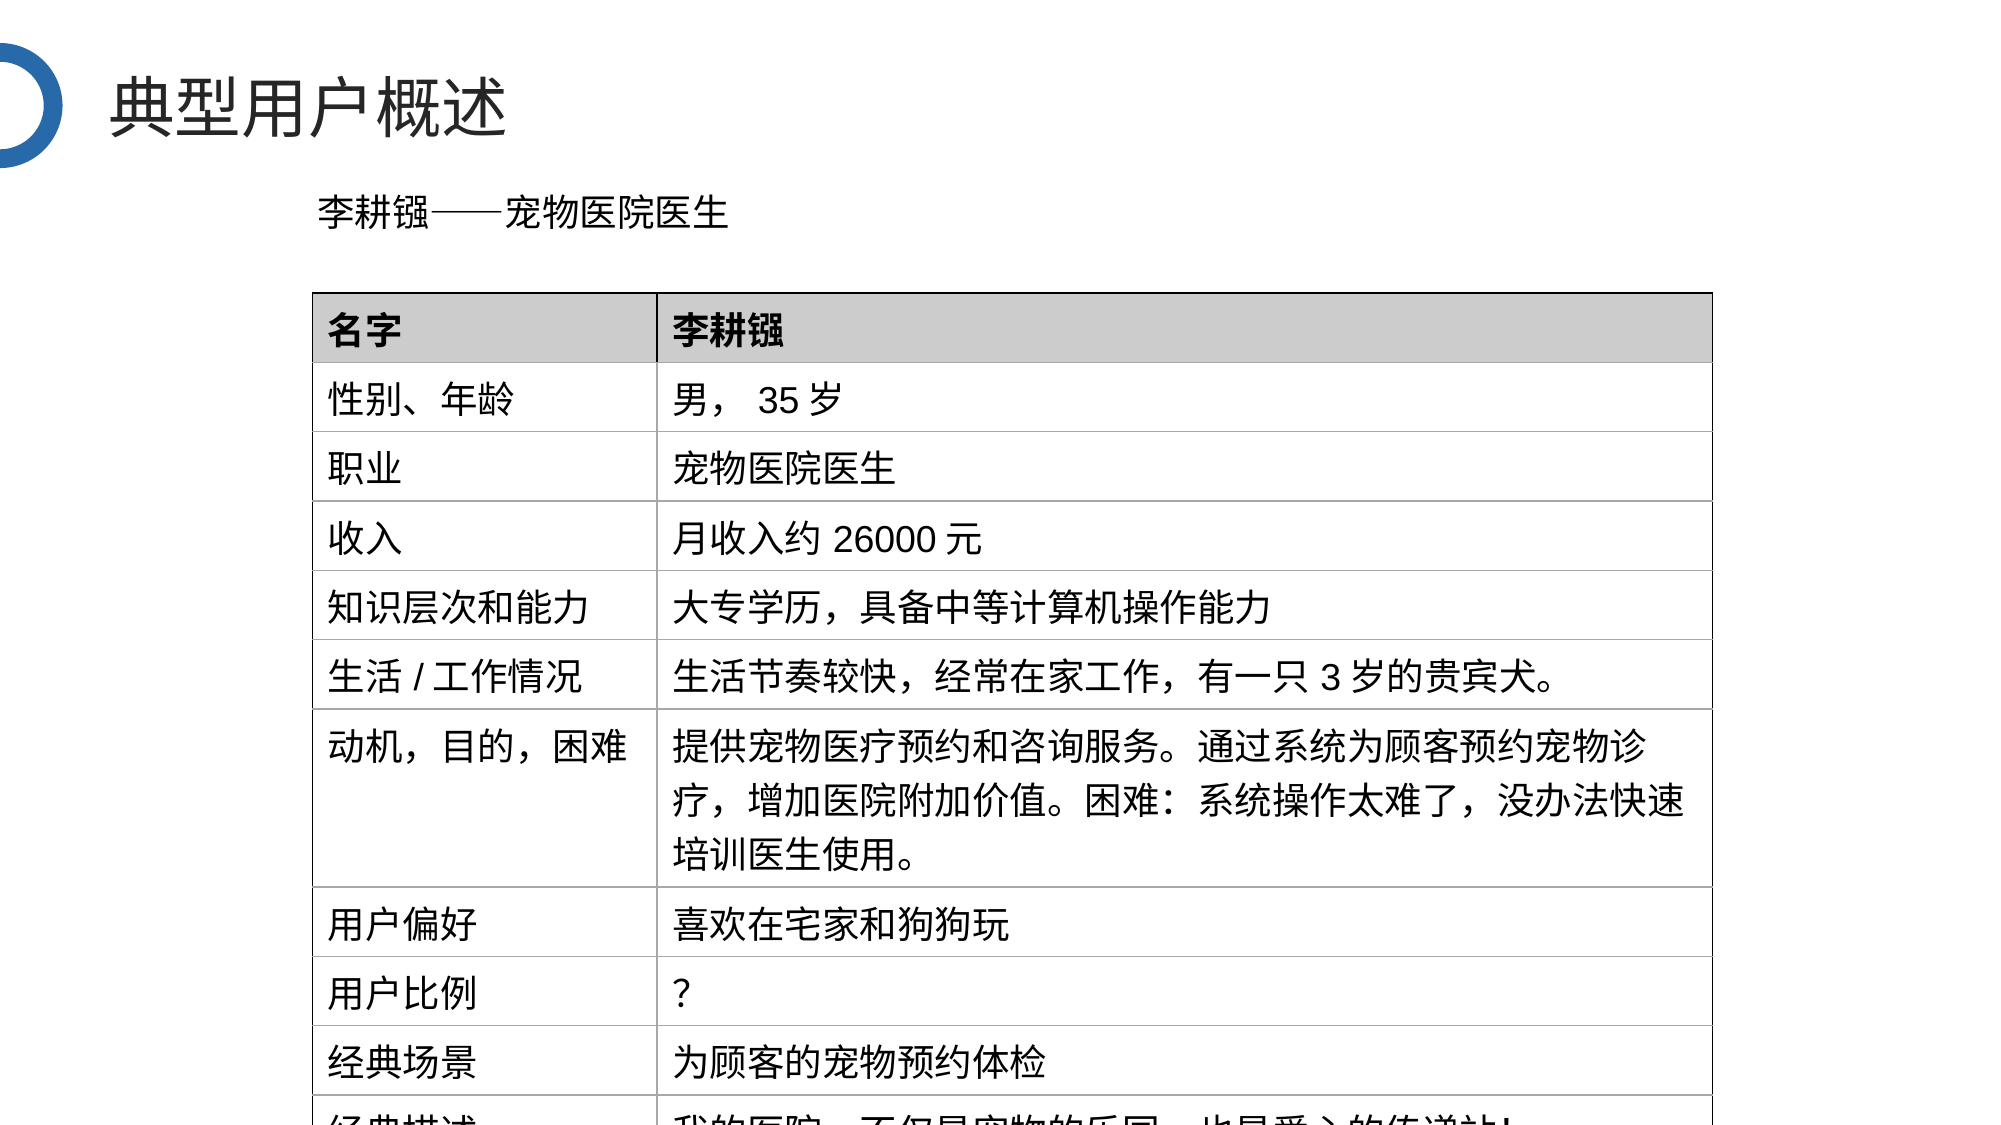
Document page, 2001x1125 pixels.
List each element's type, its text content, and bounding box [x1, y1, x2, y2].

table_header 李耕镪 [658, 294, 1712, 362]
table_cell 我的医院，不仅是宠物的乐园，也是爱心的传递站！ [658, 1096, 1712, 1125]
table_cell 经典描述 [313, 1096, 656, 1125]
table_cell 经典场景 [313, 1026, 656, 1094]
table_cell 动机，目的，困难 [313, 710, 656, 886]
table_cell 性别、年龄 [313, 363, 656, 431]
table_cell 大专学历，具备中等计算机操作能力 [658, 571, 1712, 639]
text_box [0, 52, 54, 159]
table_cell 生活/工作情况 [313, 640, 656, 708]
table_cell ？ [658, 957, 1712, 1025]
table_cell 用户偏好 [313, 888, 656, 956]
table_cell 月收入约26000元 [658, 502, 1712, 570]
table_cell 喜欢在宅家和狗狗玩 [658, 888, 1712, 956]
table_cell 收入 [313, 502, 656, 570]
table_cell 提供宠物医疗预约和咨询服务。通过系统为顾客预约宠物诊疗，增加医院附加价值。困难：系统操作太难了，没办法快速培训医生使用。 [658, 710, 1712, 886]
text_box 典型用户概述 [108, 70, 1890, 141]
table_cell 男，35岁 [658, 363, 1712, 431]
table_cell 宠物医院医生 [658, 432, 1712, 500]
text_box 李耕镪——宠物医院医生 [302, 181, 1390, 242]
table_cell 生活节奏较快，经常在家工作，有一只3岁的贵宾犬。 [658, 640, 1712, 708]
table_cell 职业 [313, 432, 656, 500]
table_cell 用户比例 [313, 957, 656, 1025]
table_cell 知识层次和能力 [313, 571, 656, 639]
table_header 名字 [313, 294, 656, 362]
table_cell 为顾客的宠物预约体检 [658, 1026, 1712, 1094]
